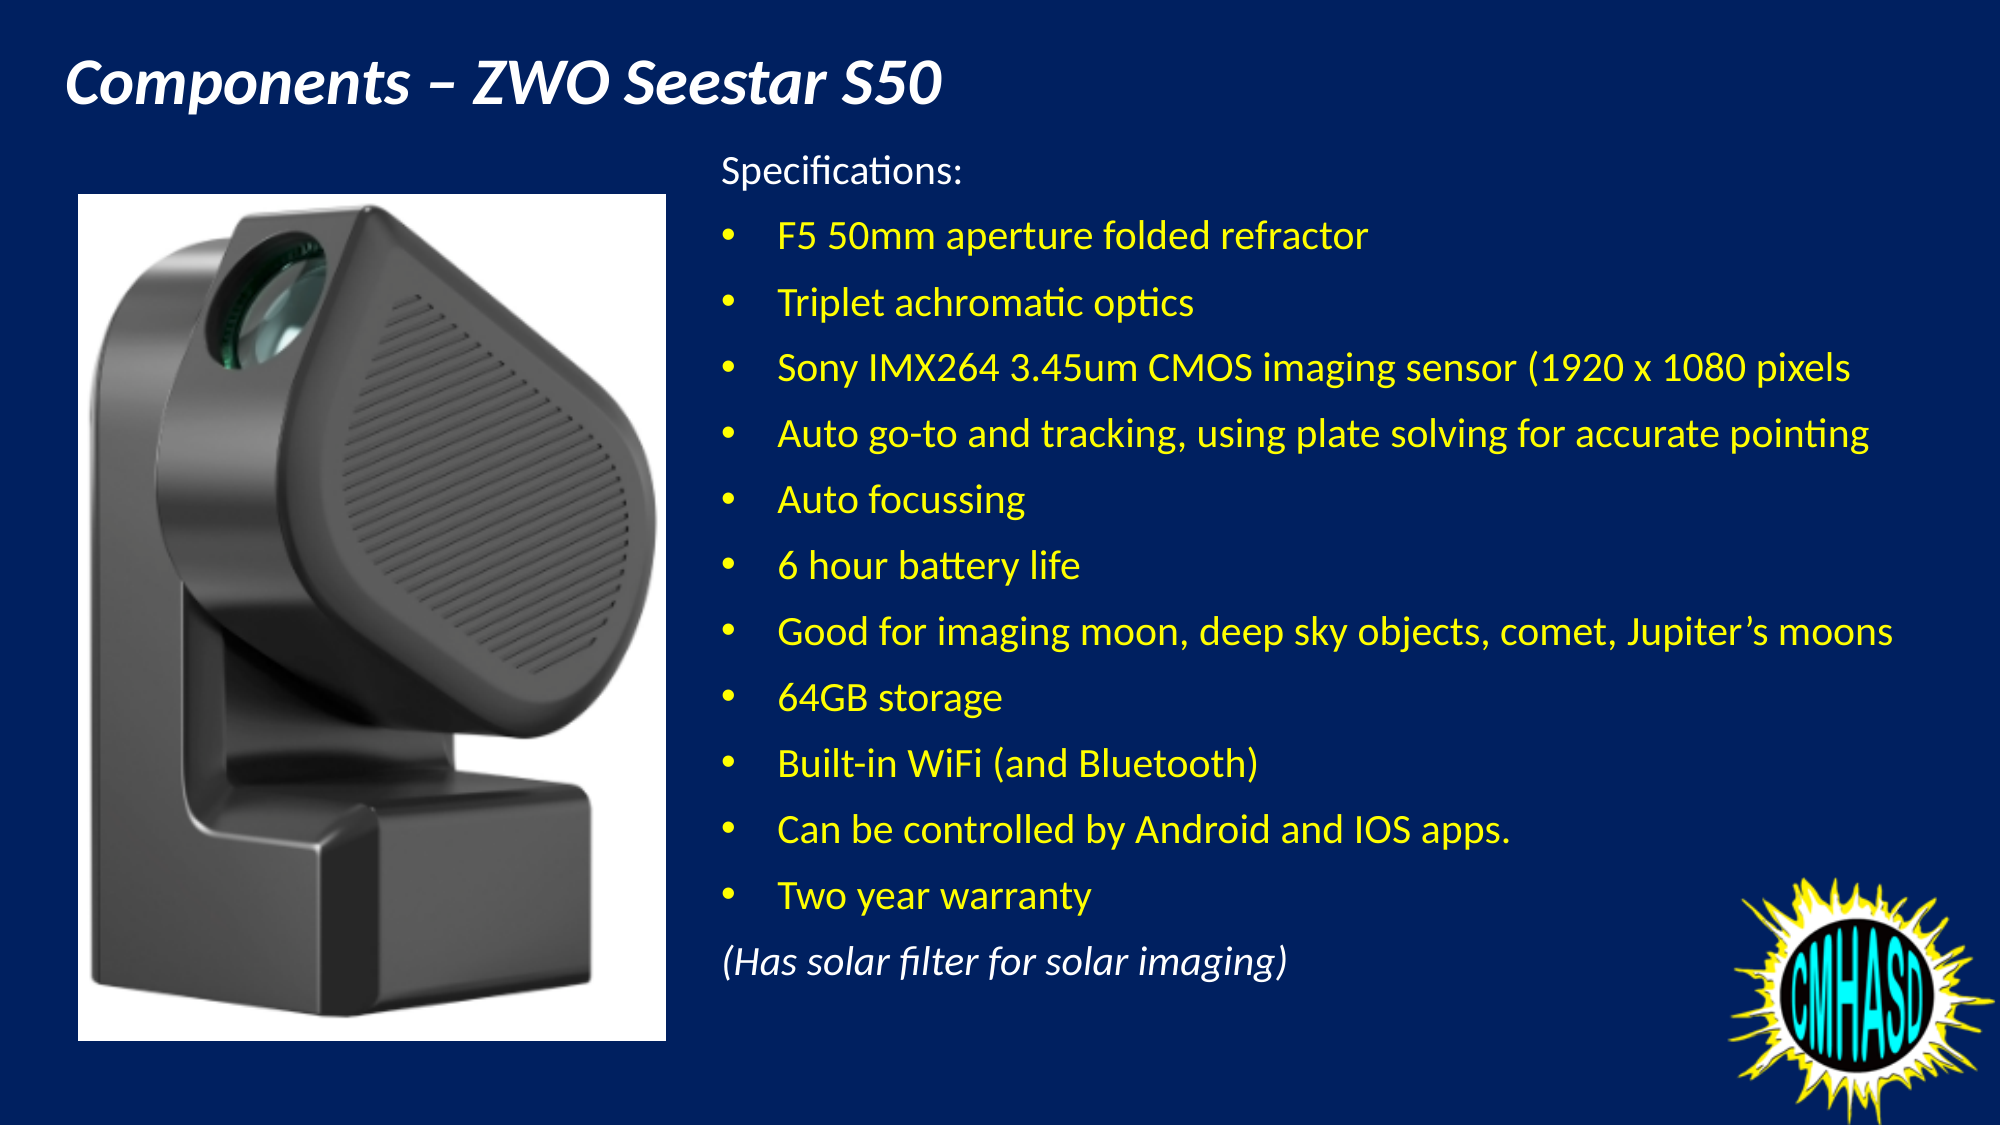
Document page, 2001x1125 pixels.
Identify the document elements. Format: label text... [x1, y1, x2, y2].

picture [78, 194, 666, 1041]
subtitle Specifications: F5 50mm aperture folded refractor Triplet achromatic optics Sony IMX264 3.45um CMOS imaging sensor (1920 x 1080 pixels Auto go-to and tracking, using plate solving for accurate pointing Auto focussing 6 hour battery life Good for imaging moon, deep sky objects, comet, Jupiter’s moons 64GB storage Built-in WiFi (and Bluetooth) Can be controlled by Android and IOS apps. Two year warranty (Has solar filter for solar imaging) [706, 176, 1944, 1125]
text_box Components – ZWO Seestar S50 [50, 39, 1944, 176]
picture [1725, 877, 2000, 1125]
